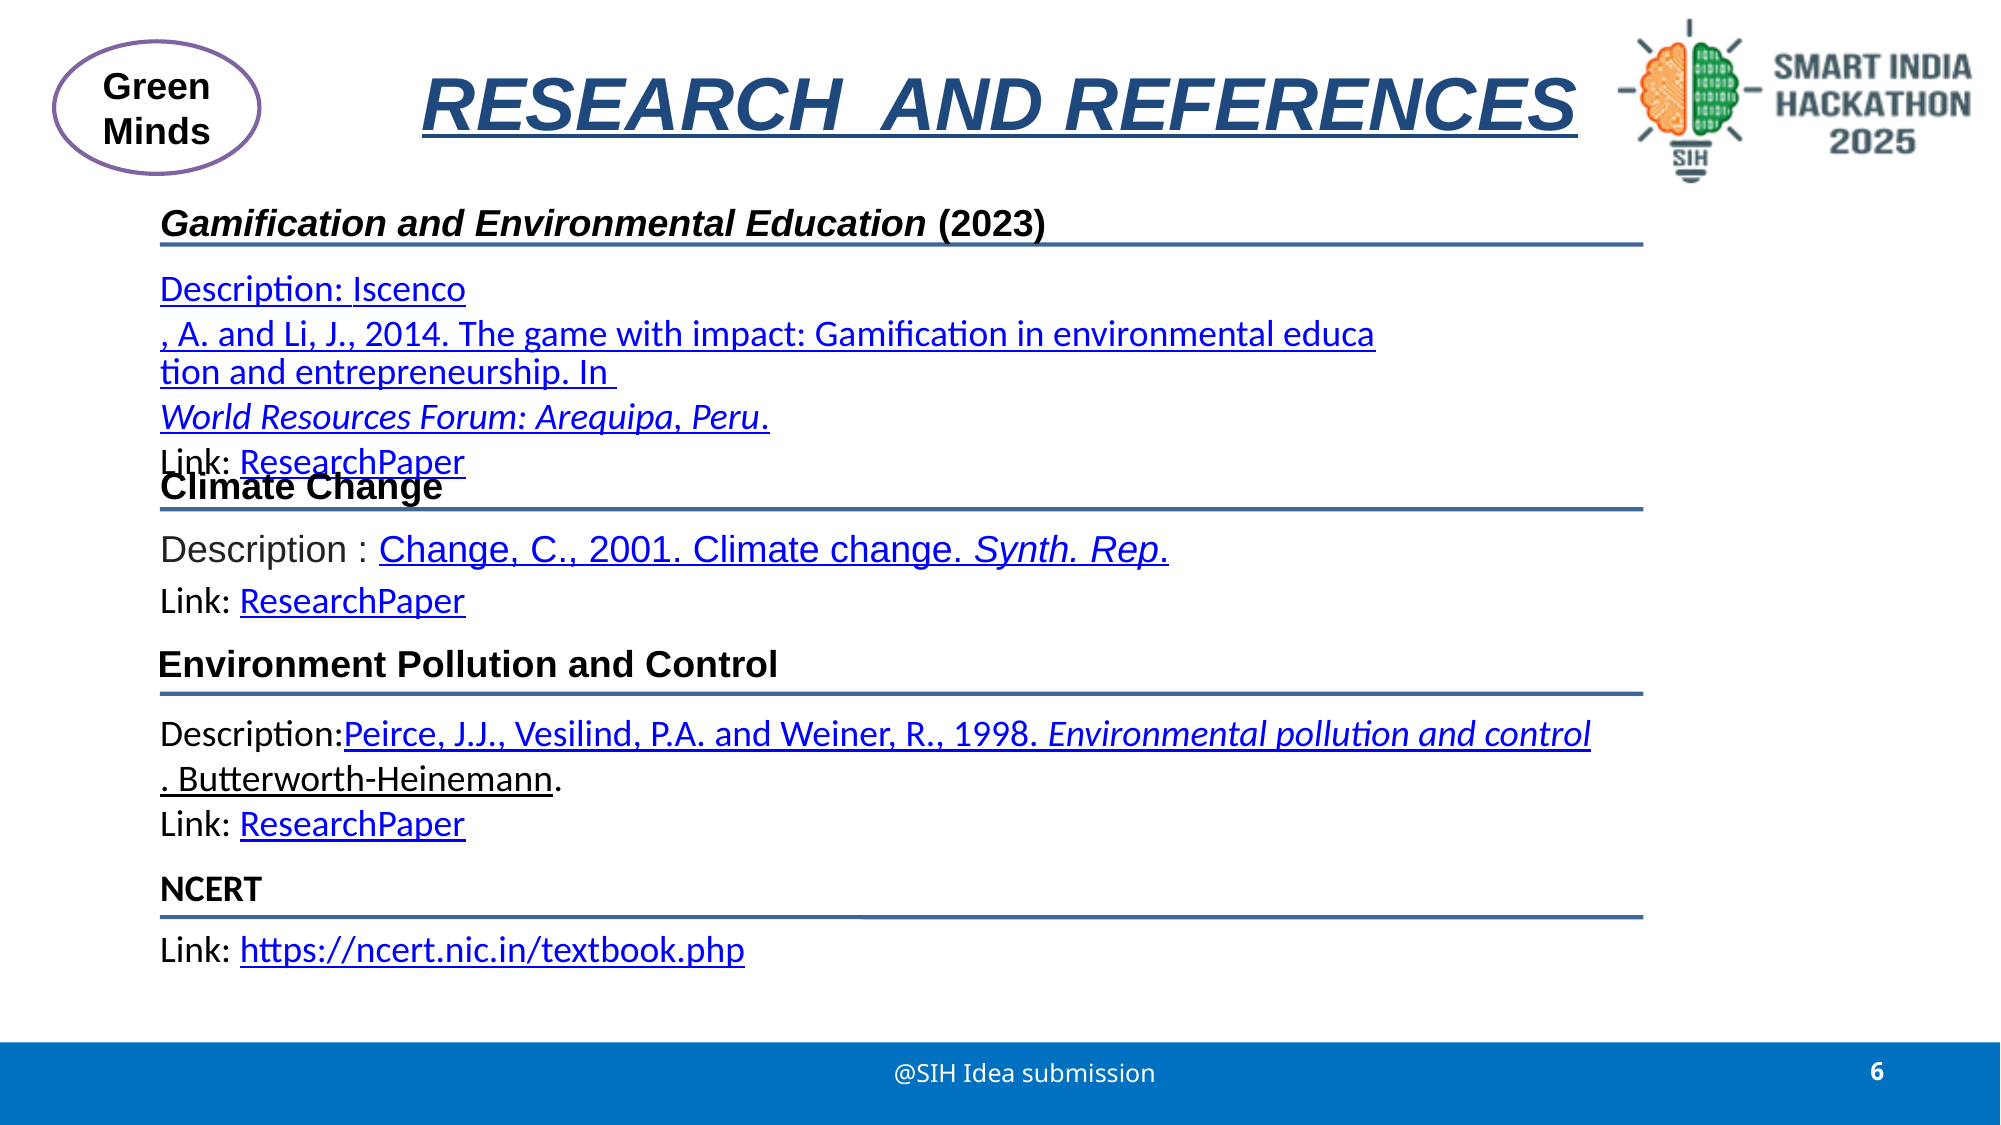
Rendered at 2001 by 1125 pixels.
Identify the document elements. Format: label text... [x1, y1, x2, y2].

text_box Description: Iscenco, A. and Li, J., 2014. The game with impact: Gamification in environmental education and entrepreneurship. In World Resources Forum: Arequipa, Peru. Link: ResearchPaper [145, 297, 1403, 452]
title RESEARCH AND REFERENCES [99, 0, 1901, 209]
text_box [0, 1042, 2000, 1125]
text_box [1603, 242, 1644, 247]
picture [1614, 9, 1977, 194]
text_box [159, 691, 1644, 696]
text_box Gamification and Environmental Education (2023) [145, 191, 1603, 297]
text_box Link: https://ncert.nic.in/textbook.php [145, 917, 1629, 978]
text_box [436, 915, 1644, 920]
text_box GreenMinds [52, 39, 262, 176]
text_box Description : Change, C., 2001. Climate change. Synth. Rep. [145, 517, 1217, 578]
text_box Description:Peirce, J.J., Vesilind, P.A. and Weiner, R., 1998. Environmental pollution and control. Butterworth-Heinemann. Link: ResearchPaper [145, 701, 1629, 852]
text_box Environment Pollution and Control [132, 648, 1133, 693]
text_box Climate Change [145, 469, 1146, 515]
footer @SIH Idea submission [762, 1042, 1289, 1103]
text_box Link: ResearchPaper [145, 568, 1146, 629]
text_box NCERT [145, 856, 436, 917]
slide_number 6 [1433, 1042, 1900, 1103]
text_box [1146, 507, 1644, 512]
